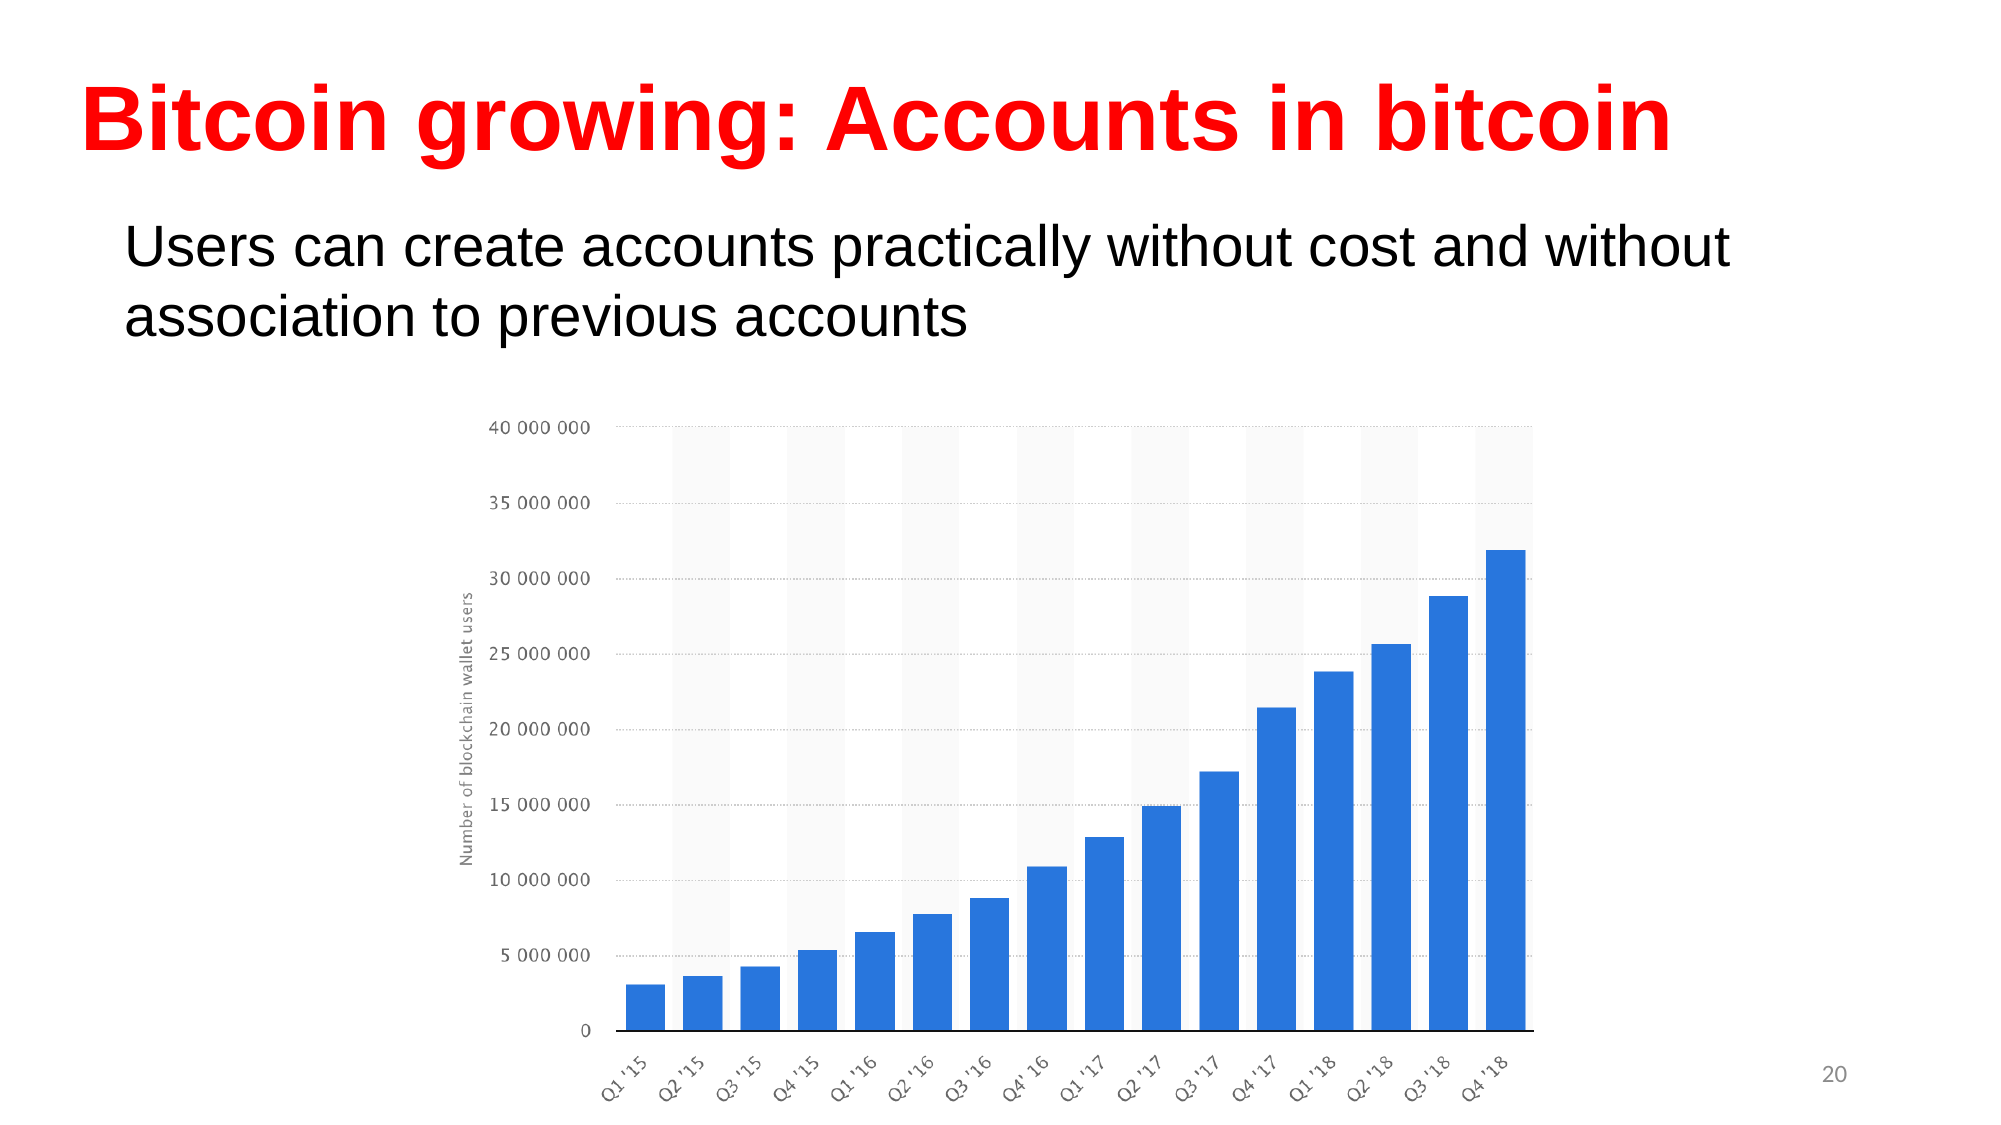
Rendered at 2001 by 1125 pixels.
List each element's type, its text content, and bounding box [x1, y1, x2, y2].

picture [437, 368, 1571, 1125]
text_box Users can create accounts practically without cost and without association to previous accounts [109, 200, 1899, 355]
title Bitcoin growing: Accounts in bitcoin [65, 41, 1791, 201]
slide_number 20 [1571, 1042, 1863, 1103]
